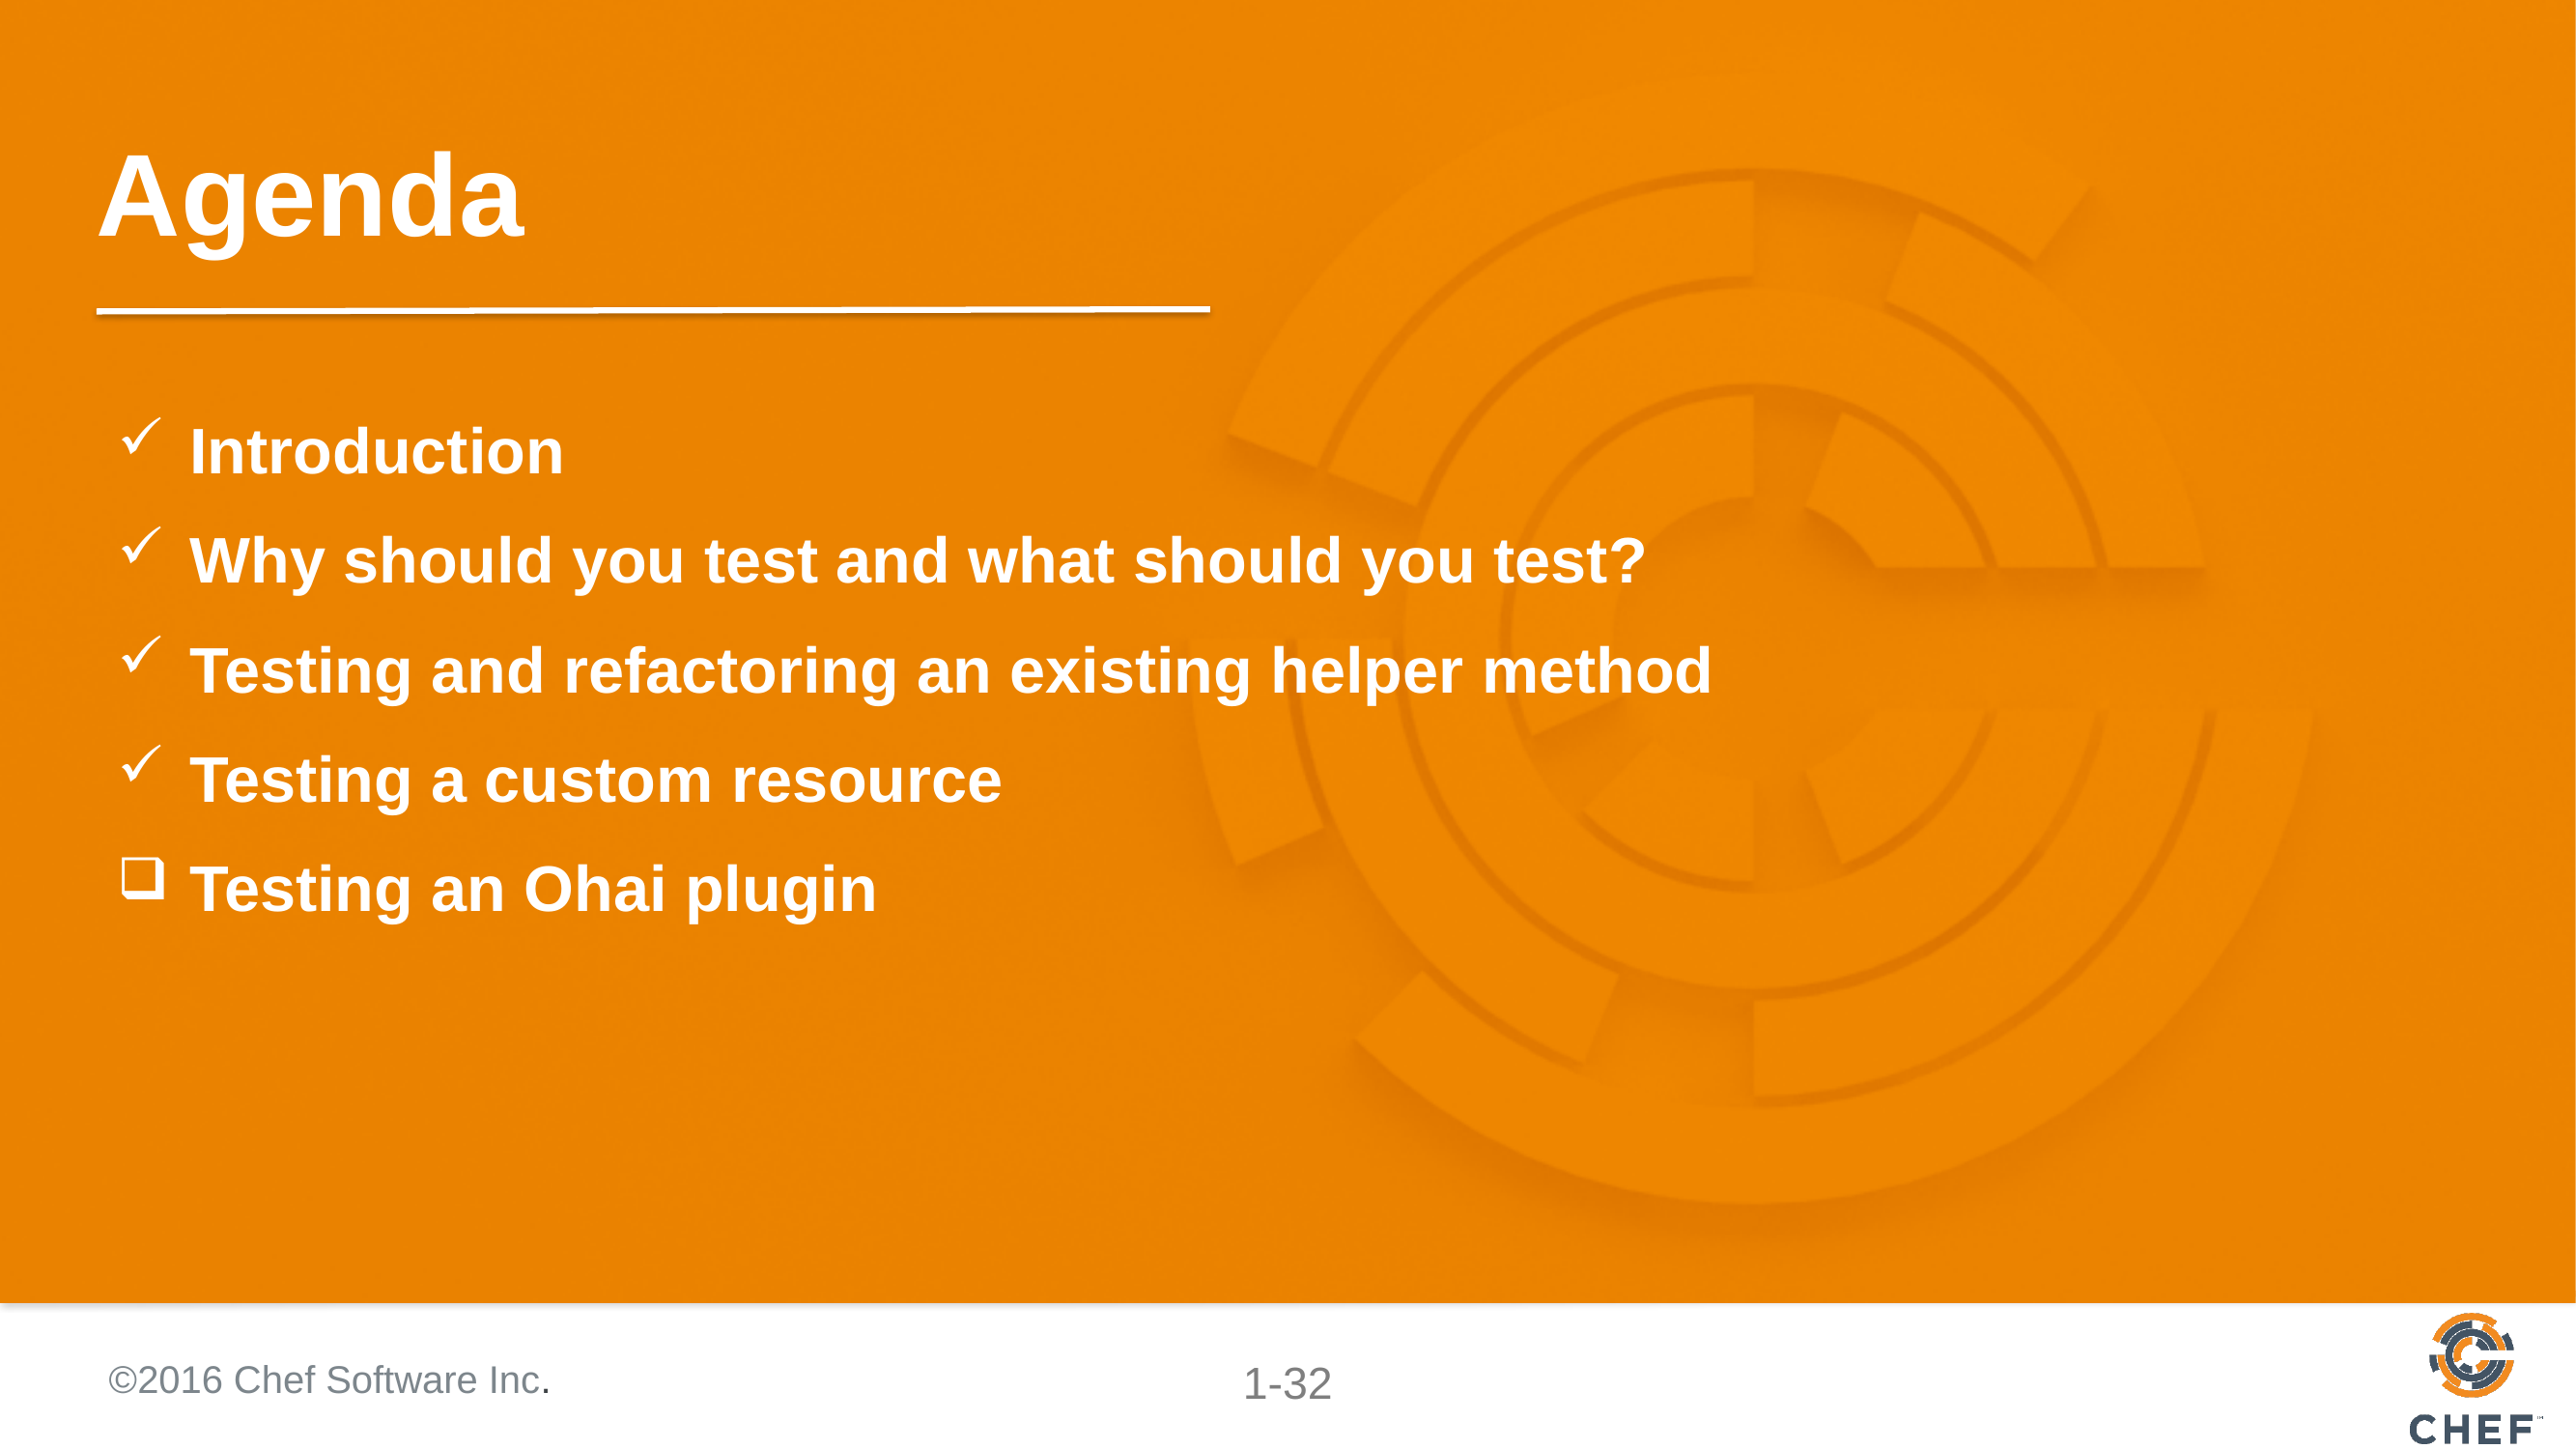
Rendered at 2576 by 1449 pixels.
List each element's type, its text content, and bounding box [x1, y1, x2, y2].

picture [0, 0, 2576, 1449]
list Introduction Why should you test and what should you test? Testing and refactoring an existing helper method Testing a custom resource Testing an Ohai plugin [102, 402, 1798, 1250]
title Agenda [96, 135, 1210, 268]
